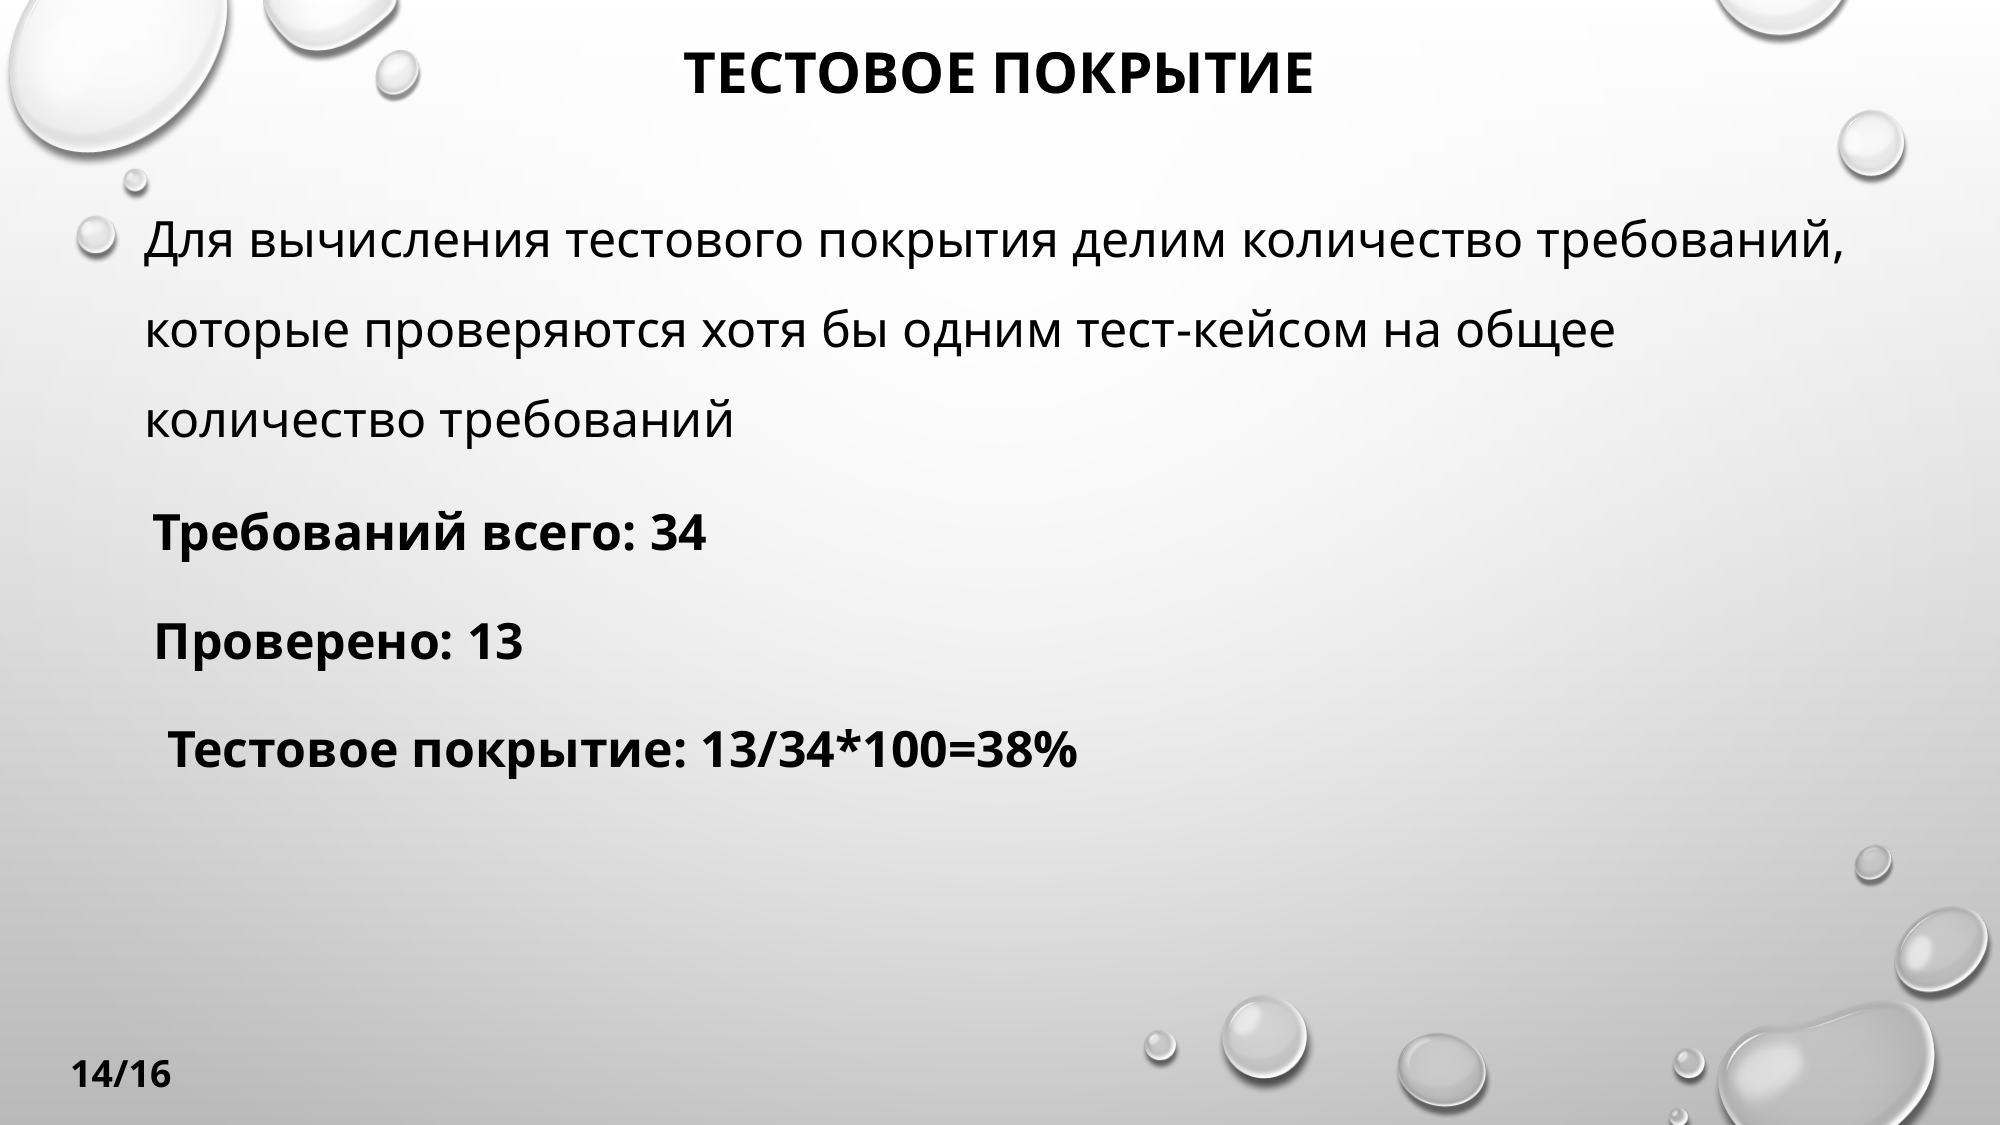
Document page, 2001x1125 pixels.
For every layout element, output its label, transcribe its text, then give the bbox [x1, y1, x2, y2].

title Тестовое покрытие [419, 36, 1580, 114]
text_box Проверено: 13 [139, 601, 540, 677]
text_box Требований всего: 34 [137, 493, 723, 569]
text_box Тестовое покрытие: 13/34*100=38% [153, 709, 1094, 785]
text_box 14/16 [55, 1042, 187, 1103]
text_box Для вычисления тестового покрытия делим количество требований, которые проверяются хотя бы одним тест-кейсом на общее количество требований [129, 170, 1912, 455]
picture [0, 0, 2000, 1125]
